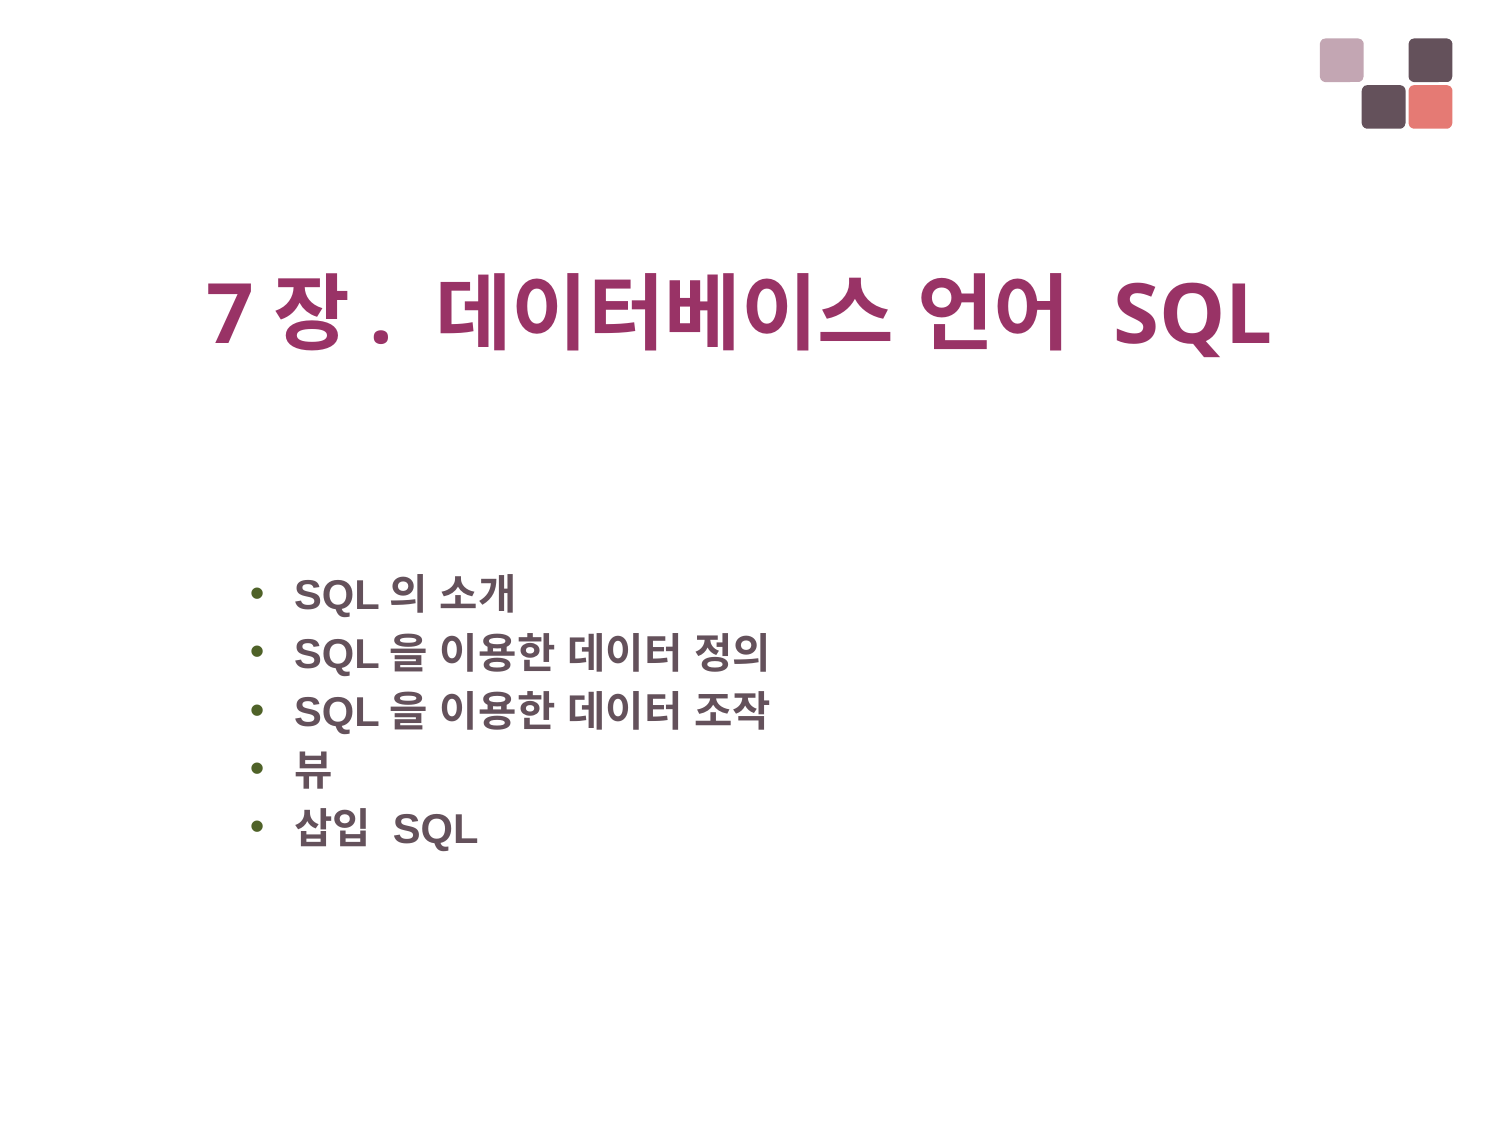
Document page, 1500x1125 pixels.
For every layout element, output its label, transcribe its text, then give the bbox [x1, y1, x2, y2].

text_box 7장. 데이터베이스 언어 SQL SQL의 소개 SQL을 이용한 데이터 정의 SQL을 이용한 데이터 조작 뷰 삽입 SQL [190, 252, 1288, 860]
